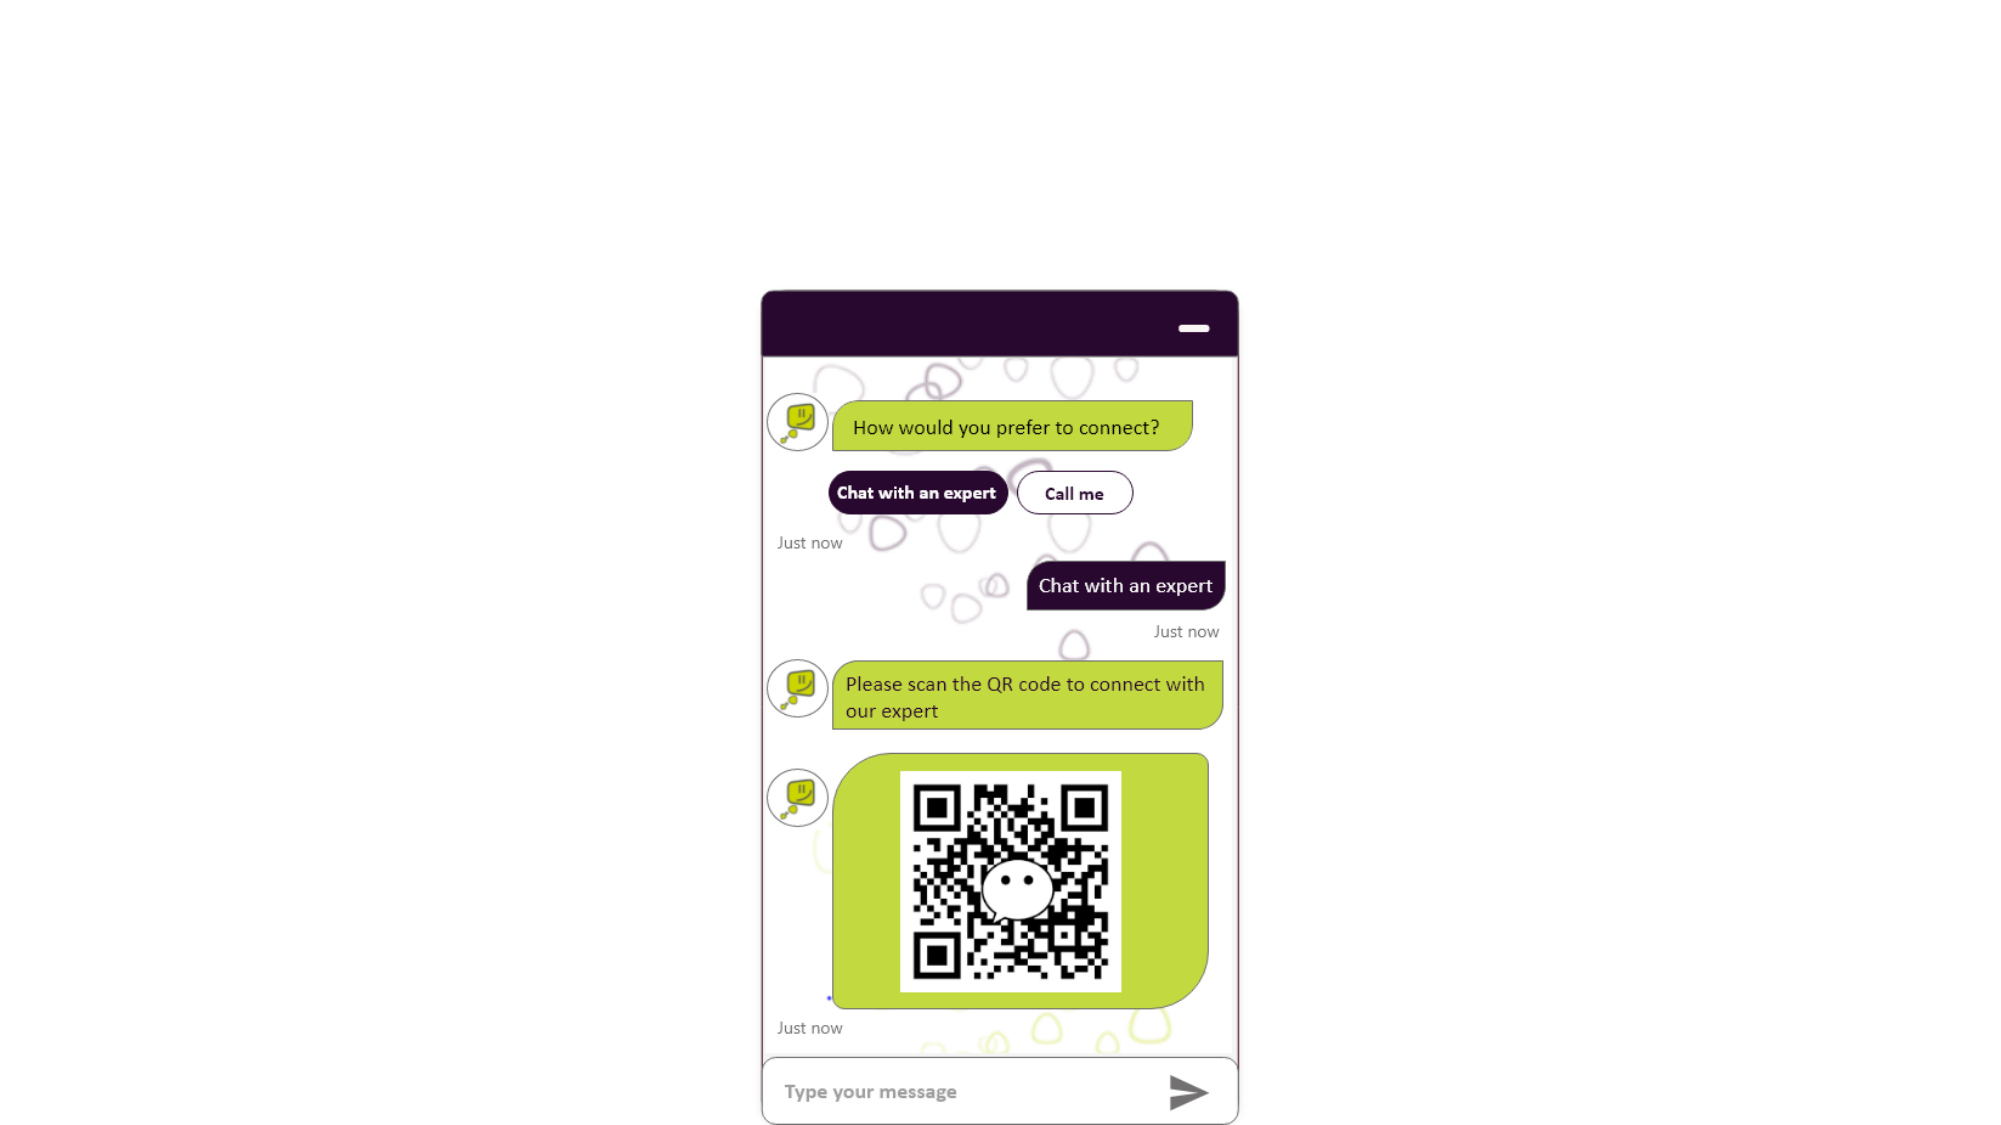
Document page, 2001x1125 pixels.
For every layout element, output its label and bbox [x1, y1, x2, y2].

picture [739, 0, 1260, 1125]
